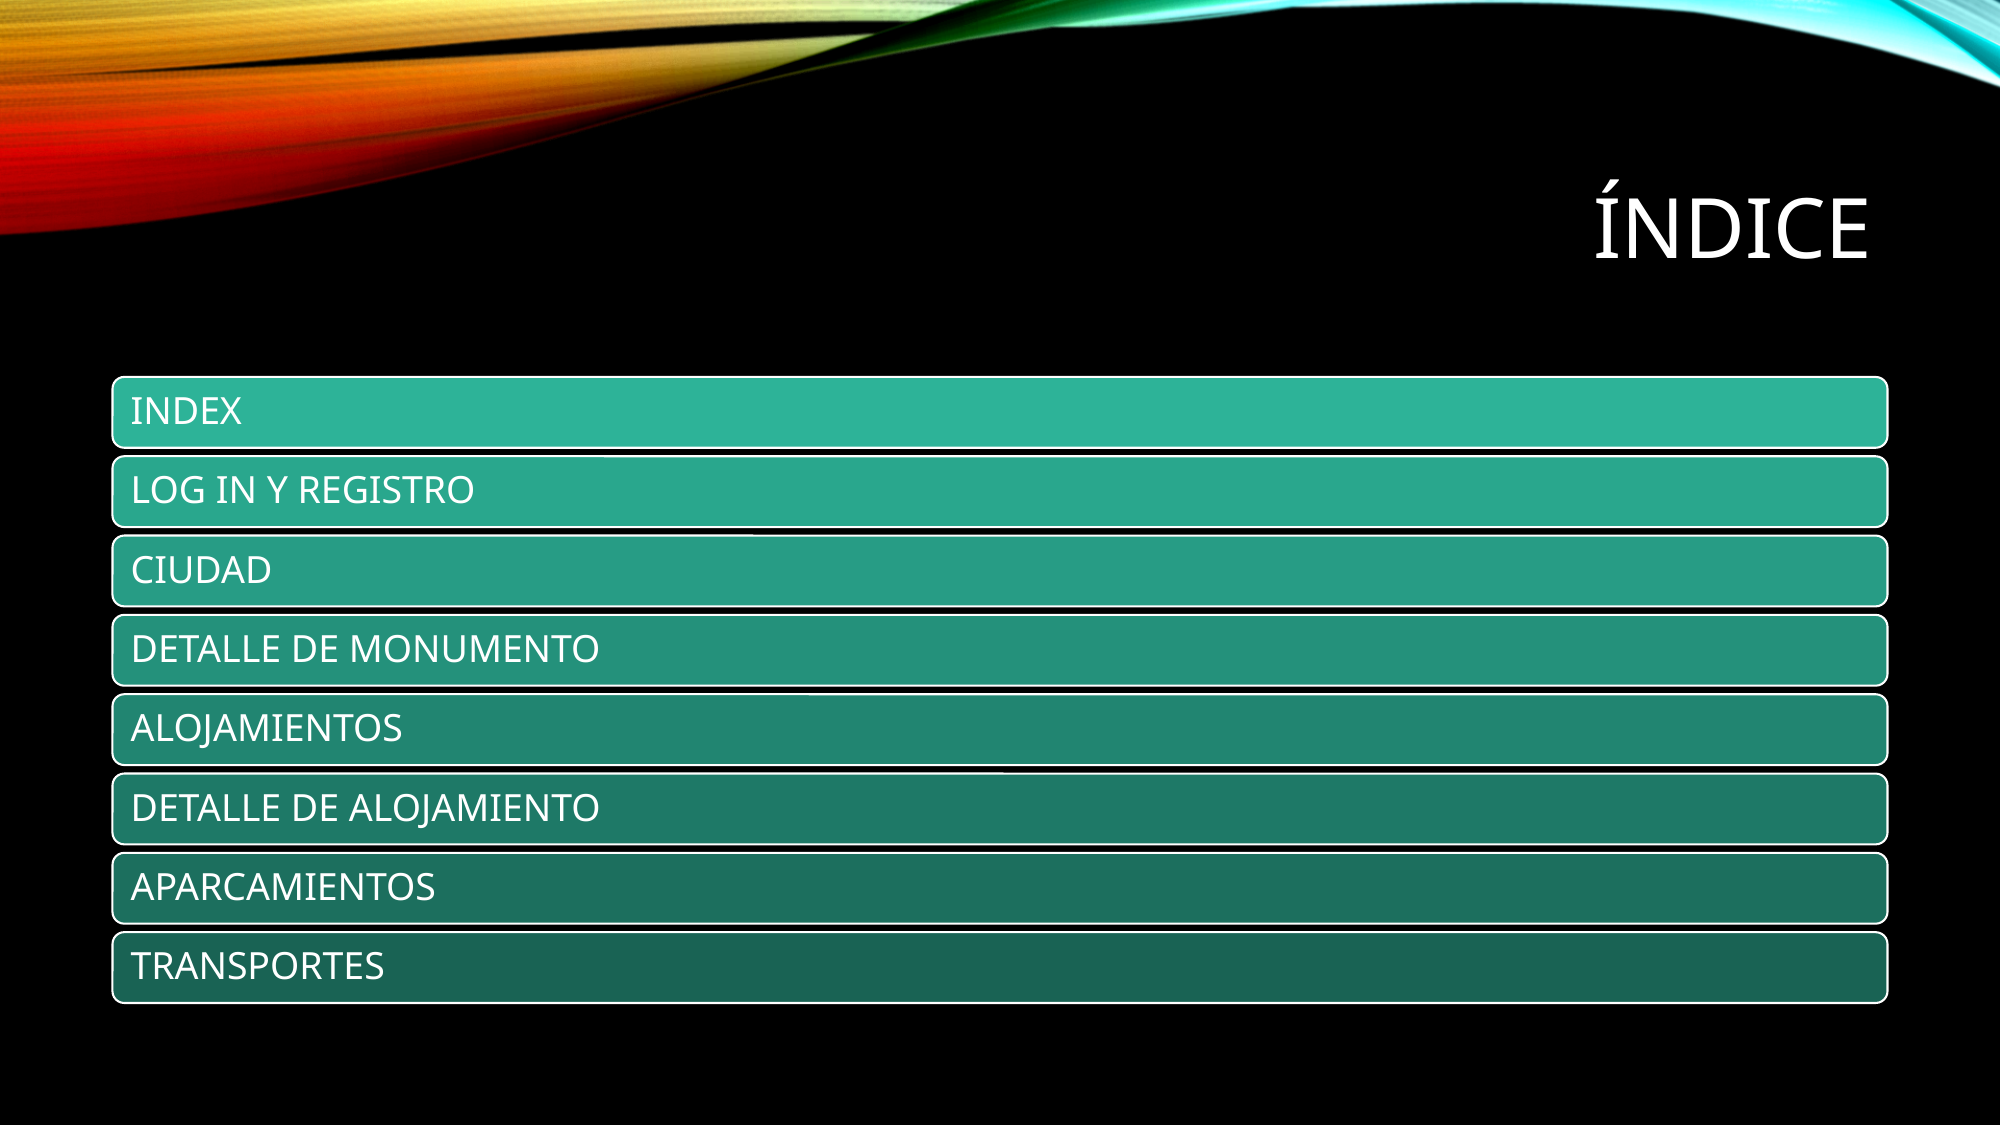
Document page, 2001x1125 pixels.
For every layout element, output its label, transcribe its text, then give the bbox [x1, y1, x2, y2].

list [112, 359, 1888, 1021]
picture [0, 0, 2000, 237]
title ÍNDICE [474, 125, 1888, 338]
